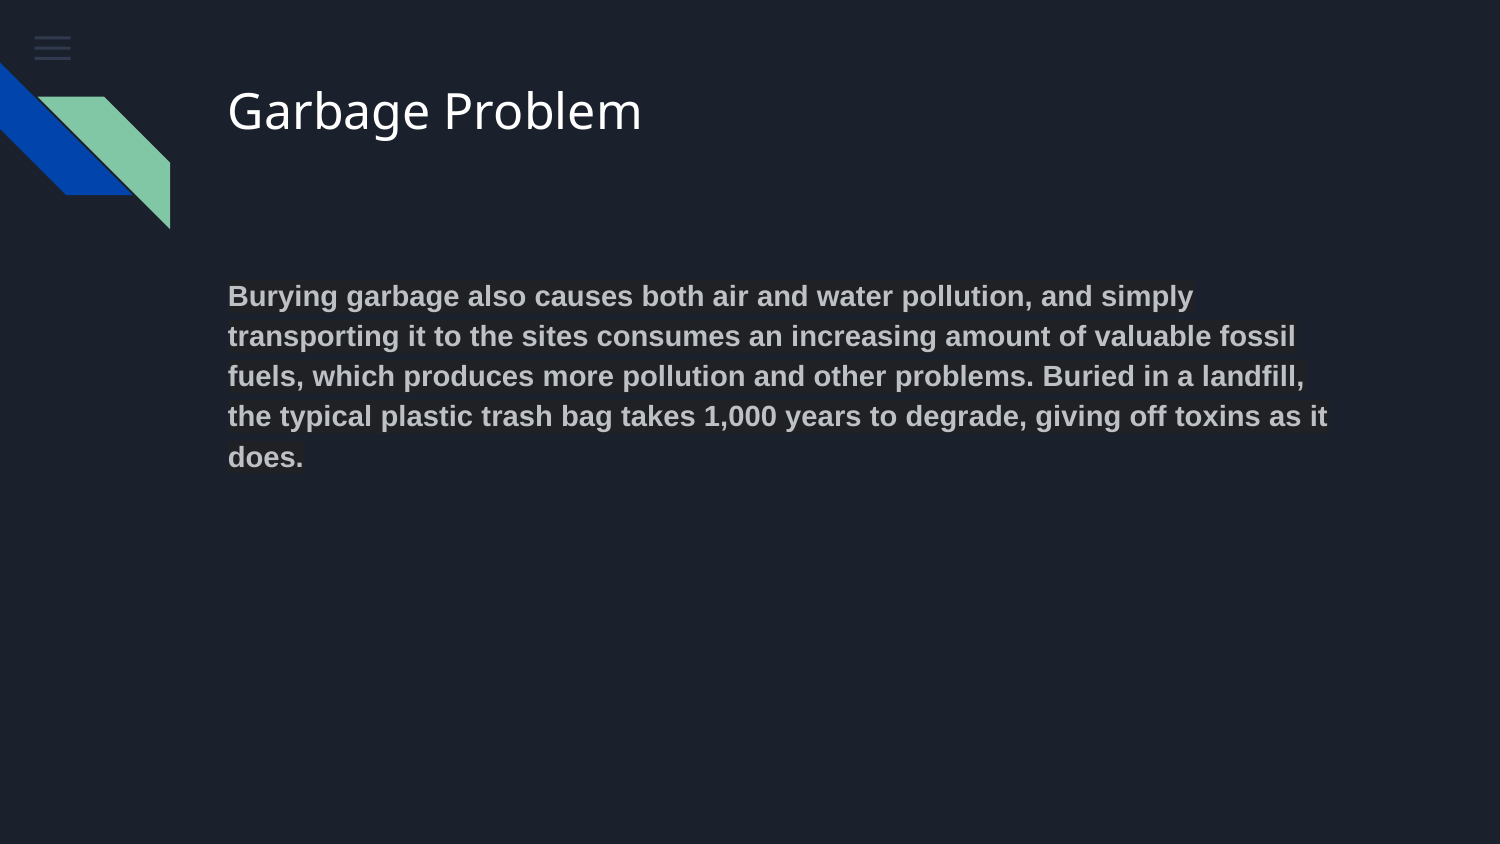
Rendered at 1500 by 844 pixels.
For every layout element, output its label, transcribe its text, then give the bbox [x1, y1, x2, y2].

title Garbage Problem [212, 64, 1368, 215]
list Burying garbage also causes both air and water pollution, and simply transporting it to the sites consumes an increasing amount of valuable fossil fuels, which produces more pollution and other problems. Buried in a landfill, the typical plastic trash bag takes 1,000 years to degrade, giving off toxins as it does. [212, 257, 1368, 735]
